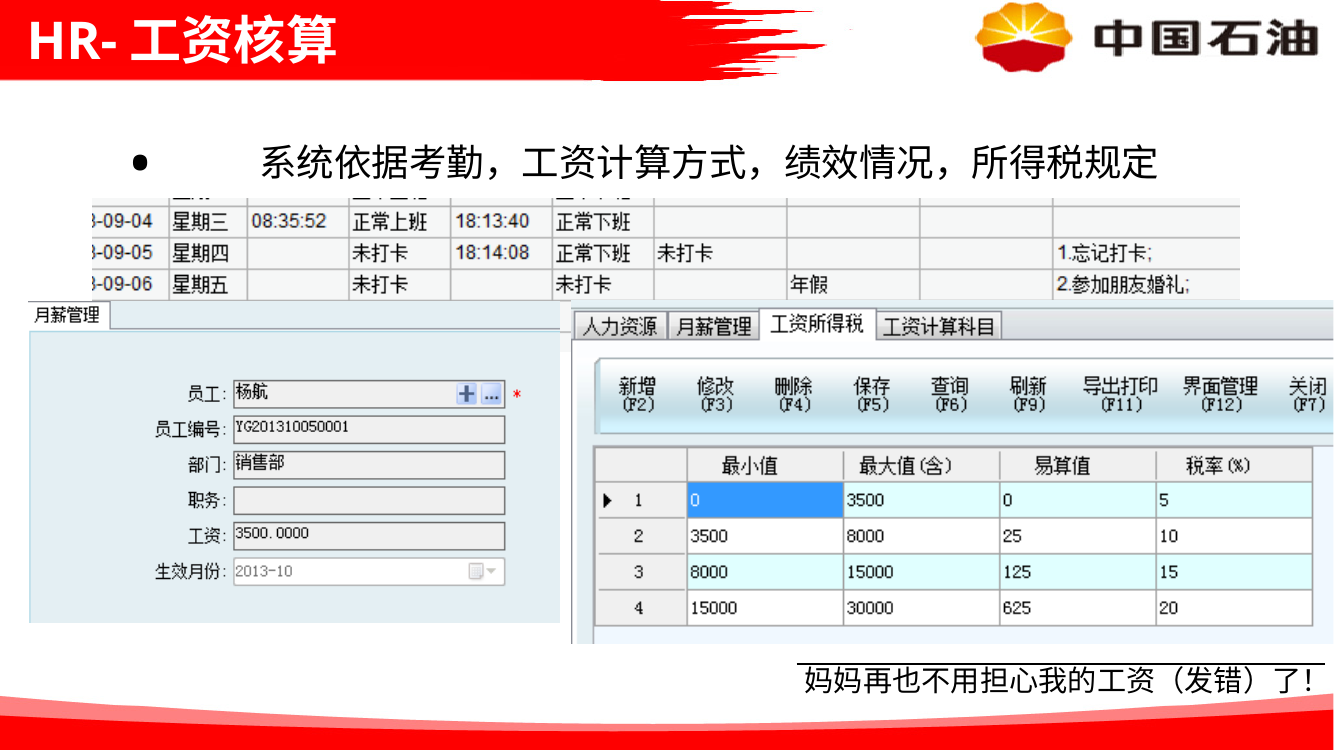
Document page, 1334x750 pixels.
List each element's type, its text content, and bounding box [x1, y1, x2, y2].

text_box 妈妈再也不用担心我的工资（发错）了！ [756, 655, 1334, 705]
picture [0, 0, 1334, 750]
list 系统依据考勤，工资计算方式，绩效情况，所得税规定 [61, 131, 1262, 300]
title HR-工资核算 [0, 0, 384, 106]
